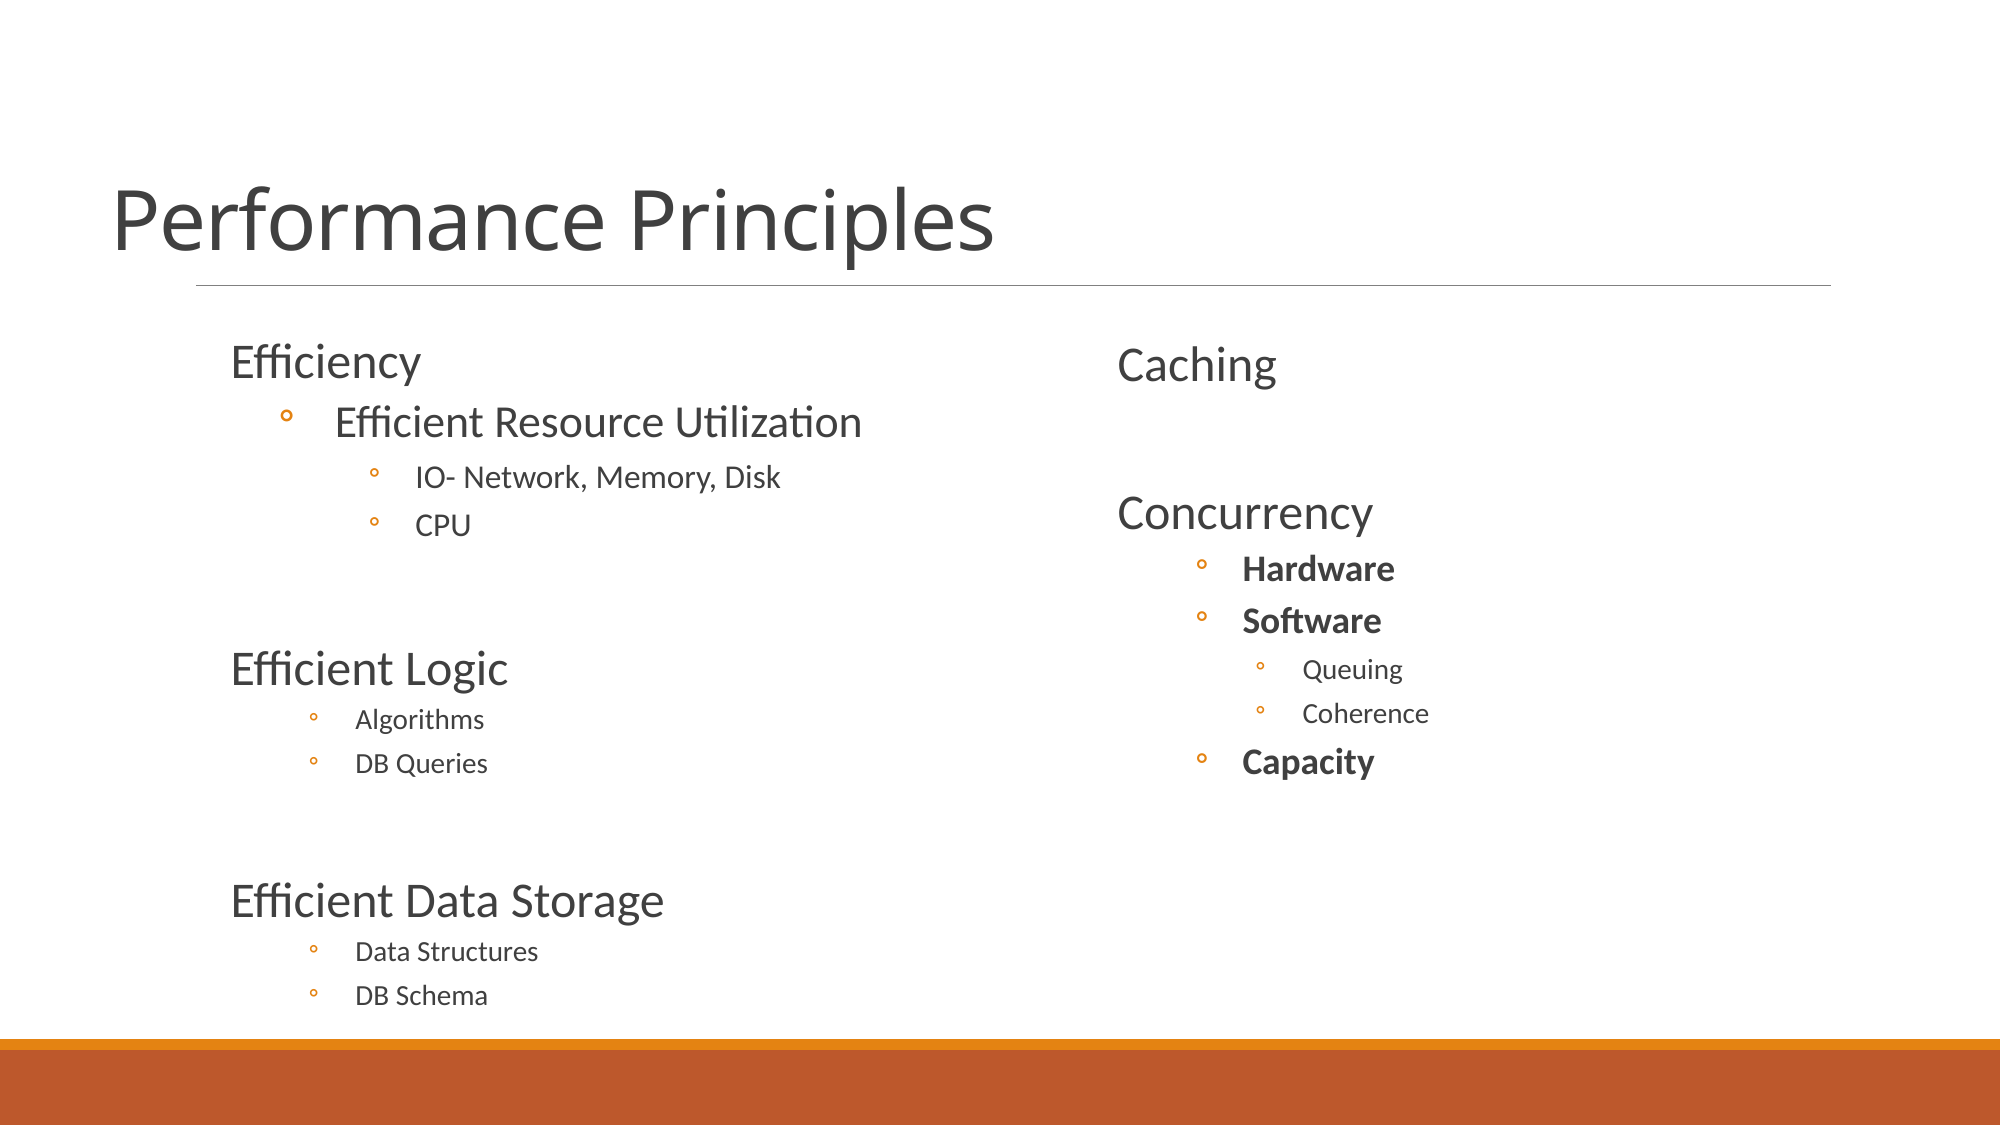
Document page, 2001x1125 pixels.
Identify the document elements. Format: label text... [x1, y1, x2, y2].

text_box Caching Concurrency Hardware Software Queuing Coherence Capacity [1117, 330, 1807, 902]
list Efficiency Efficient Resource Utilization IO- Network, Memory, Disk CPU Efficient Logic Algorithms DB Queries Efficient Data Storage Data Structures DB Schema [230, 327, 921, 999]
title Performance Principles [95, 108, 1905, 275]
